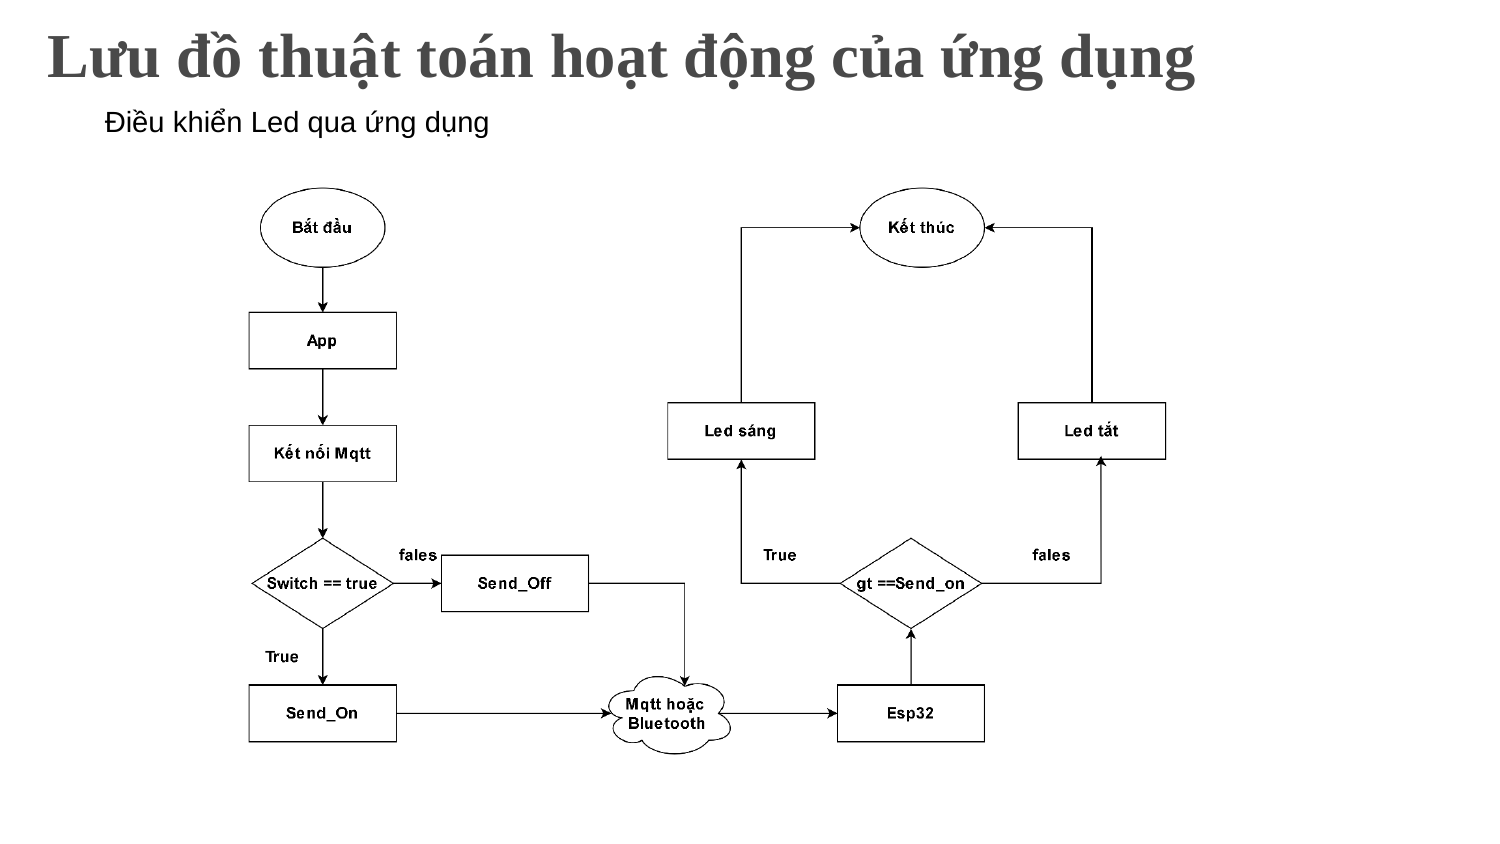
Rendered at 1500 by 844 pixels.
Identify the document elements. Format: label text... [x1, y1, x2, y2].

text_box Điều khiển Led qua ứng dụng [90, 95, 613, 146]
title Lưu đồ thuật toán hoạt động của ứng dụng [32, 0, 1264, 112]
picture [237, 175, 1177, 771]
